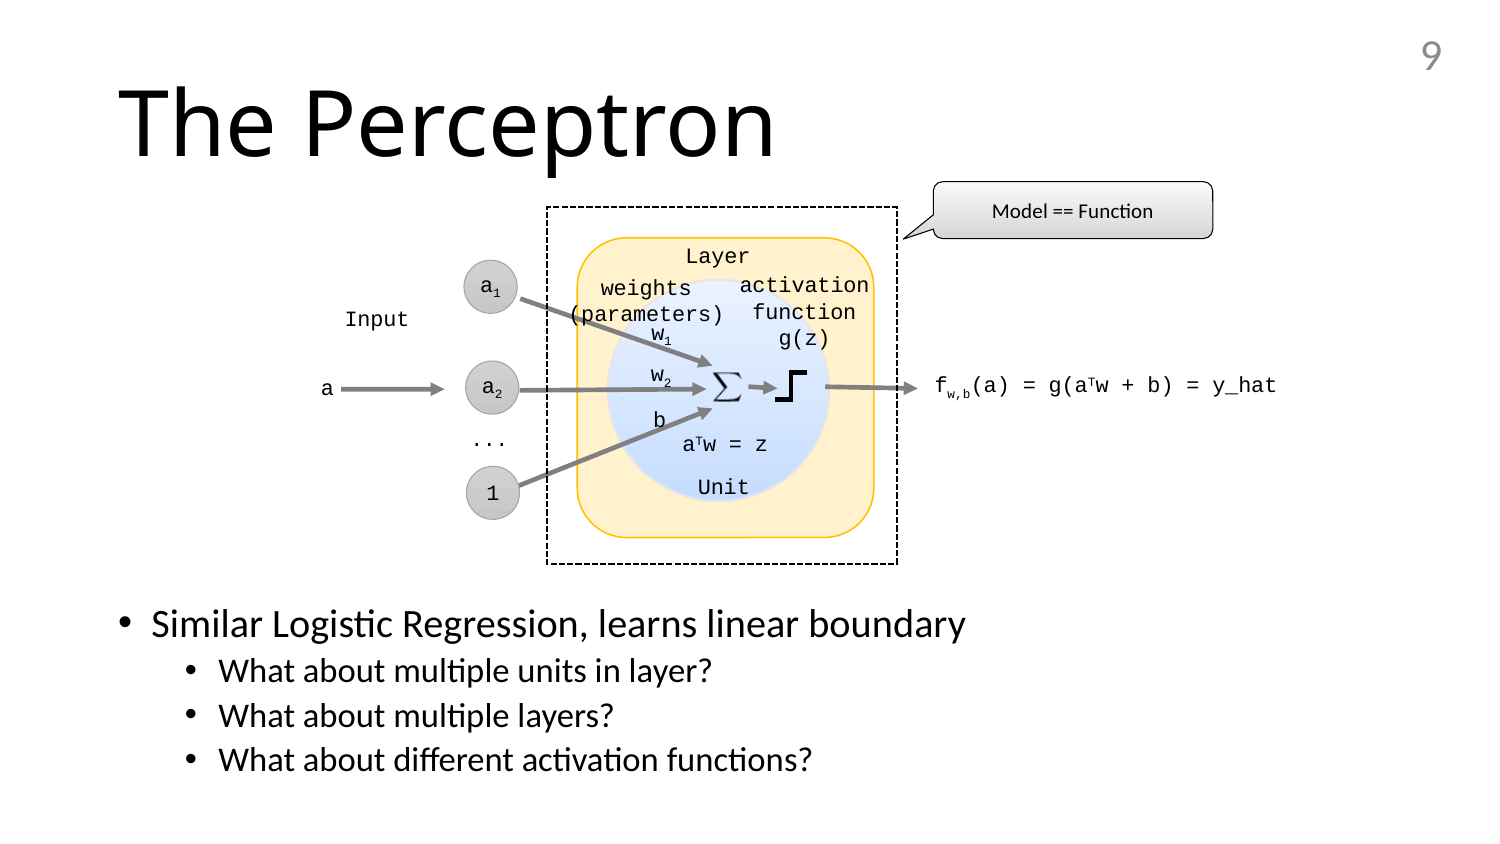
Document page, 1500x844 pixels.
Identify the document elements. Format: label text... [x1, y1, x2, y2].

slide_number 9 [1120, 30, 1458, 76]
text_box Input [287, 285, 467, 351]
text_box a [295, 358, 360, 416]
text_box activation function g(z) [897, 268, 906, 353]
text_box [459, 253, 522, 318]
text_box Model == Function [902, 181, 1214, 240]
text_box [546, 206, 898, 565]
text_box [774, 372, 808, 400]
text_box fw,b(a) = g(aTw + b) = y_hat [908, 341, 1304, 431]
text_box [510, 408, 713, 489]
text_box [461, 354, 523, 418]
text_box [462, 459, 524, 524]
list Similar Logistic Regression, learns linear boundary What about multiple units in layer? What about multiple layers? What about different activation functions? [103, 594, 1397, 788]
title The Perceptron [103, 44, 1397, 208]
picture [712, 370, 746, 405]
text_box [520, 298, 713, 366]
text_box ... [441, 423, 510, 453]
